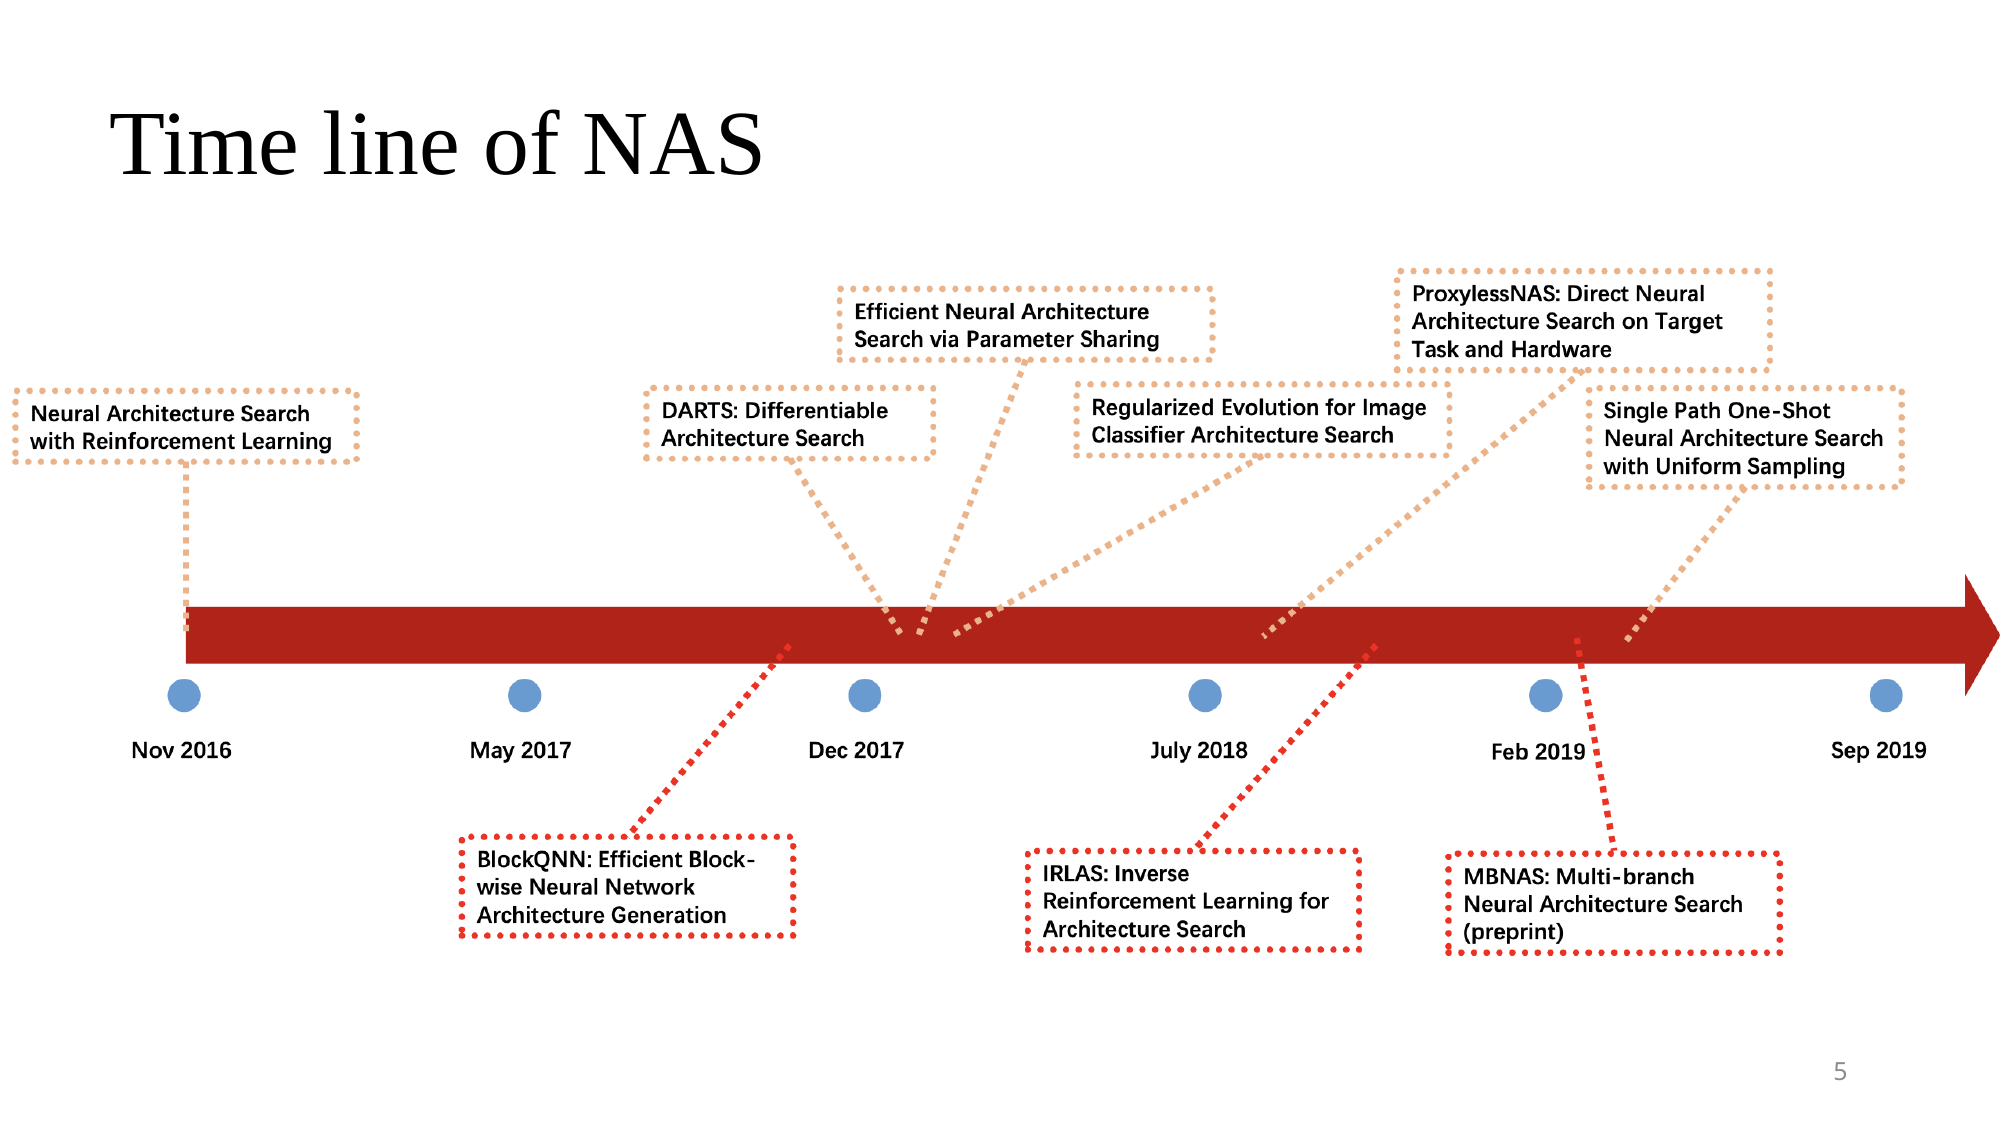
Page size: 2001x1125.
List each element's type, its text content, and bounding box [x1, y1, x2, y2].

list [0, 253, 2000, 1011]
title Time line of NAS [94, 36, 1820, 253]
slide_number 5 [1412, 1042, 1863, 1103]
